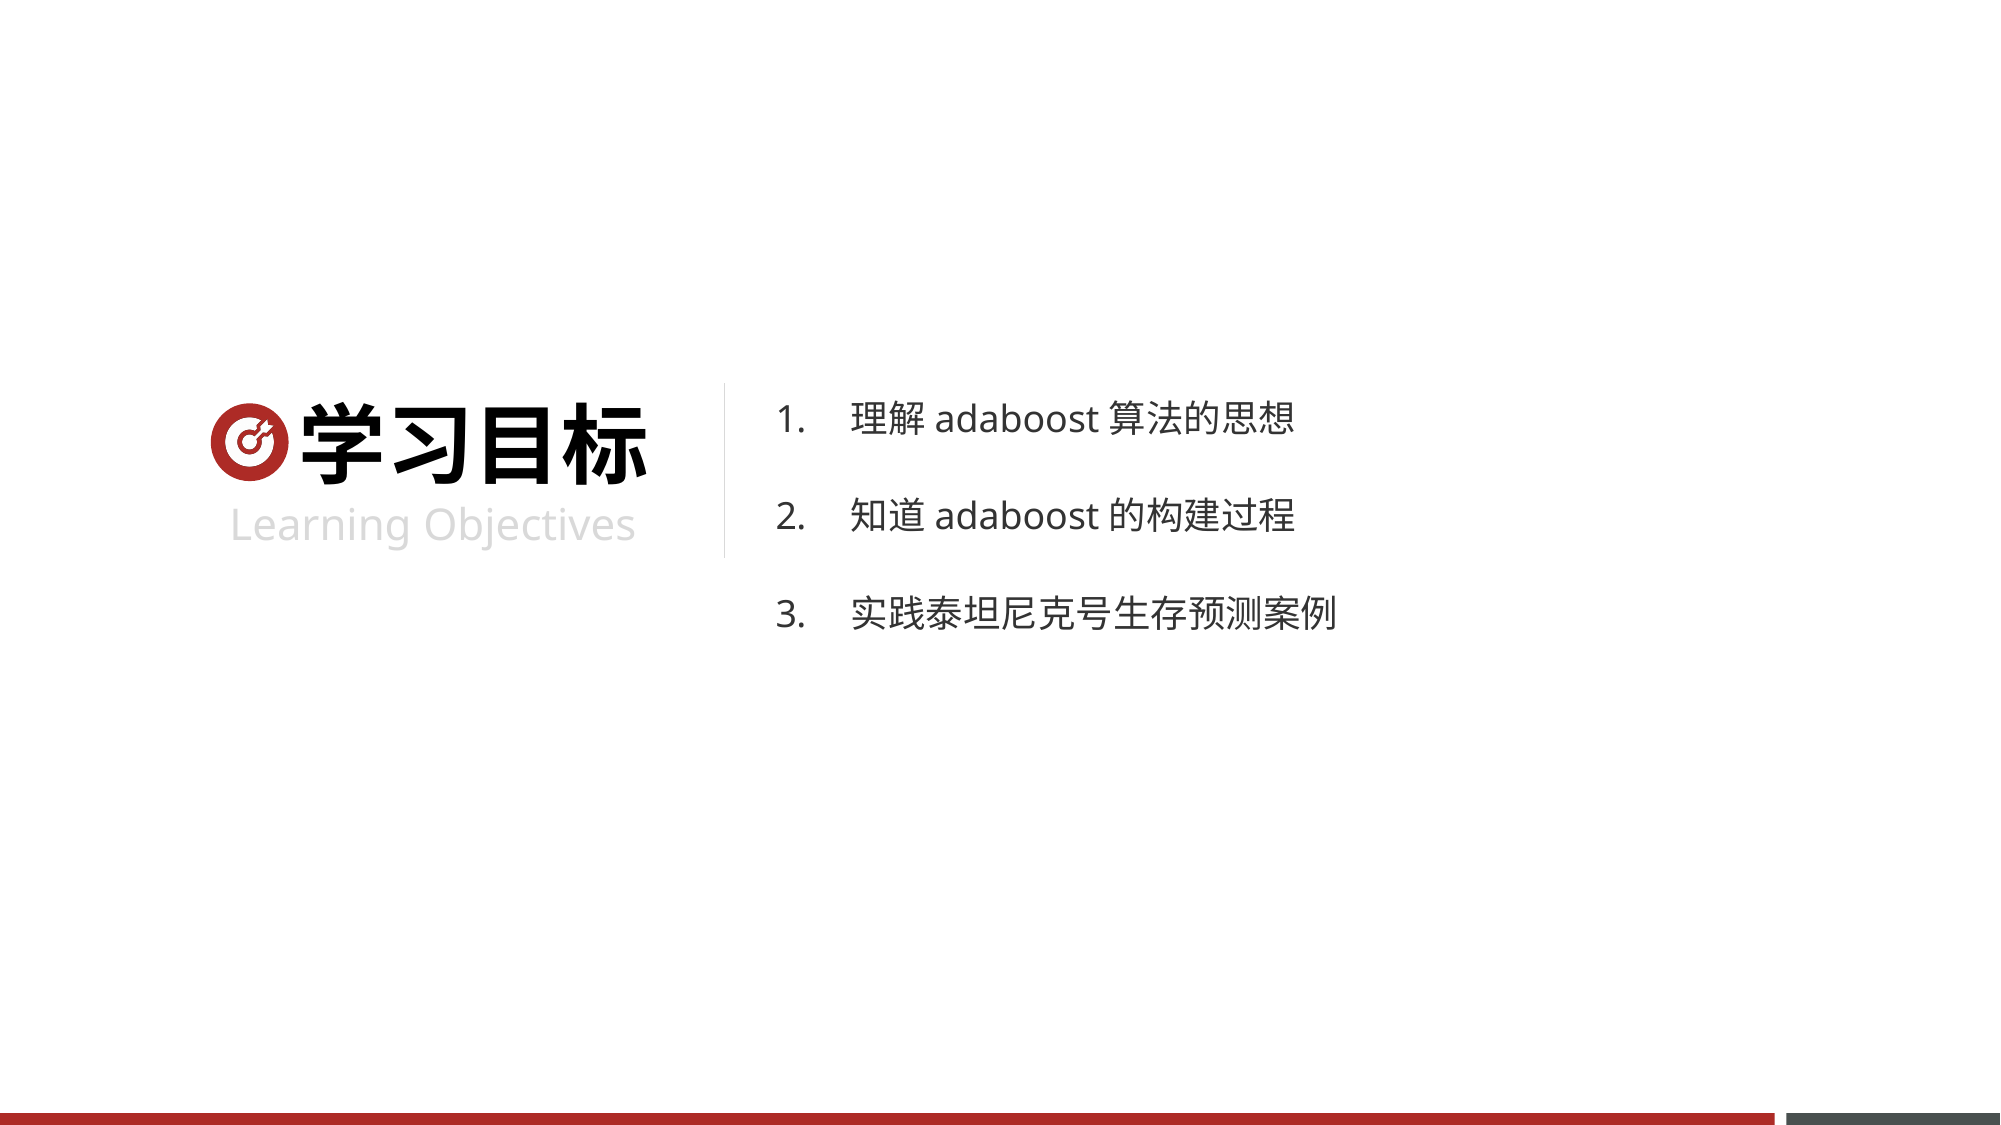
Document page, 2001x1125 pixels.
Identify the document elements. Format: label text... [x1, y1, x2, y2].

picture [216, 408, 283, 476]
list 理解adaboost算法的思想 知道adaboost的构建过程 实践泰坦尼克号生存预测案例 [760, 142, 1795, 940]
